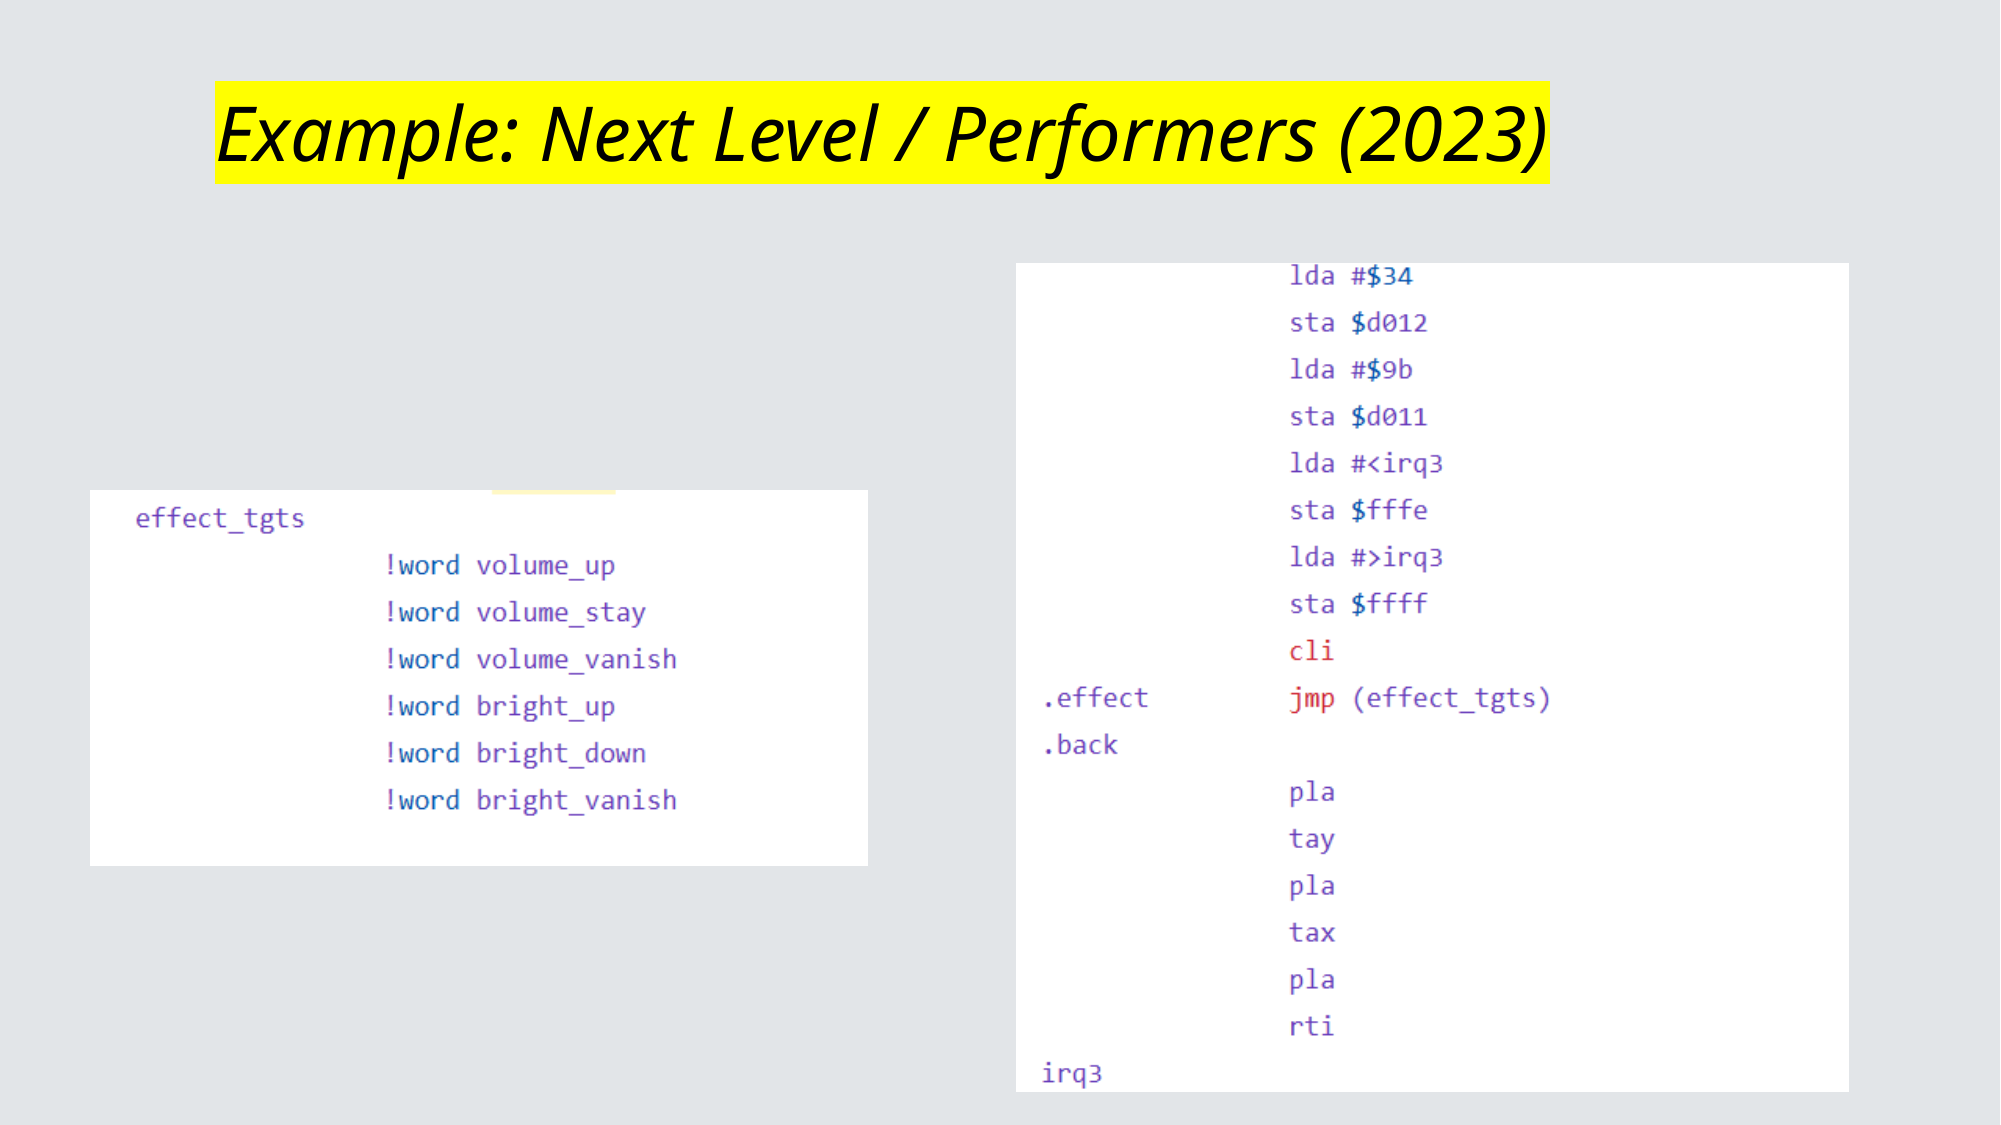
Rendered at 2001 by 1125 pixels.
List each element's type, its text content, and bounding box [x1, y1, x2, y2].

title Example: Next Level / Performers (2023) [200, 59, 1758, 185]
picture [90, 490, 868, 866]
picture [1016, 263, 1849, 1092]
